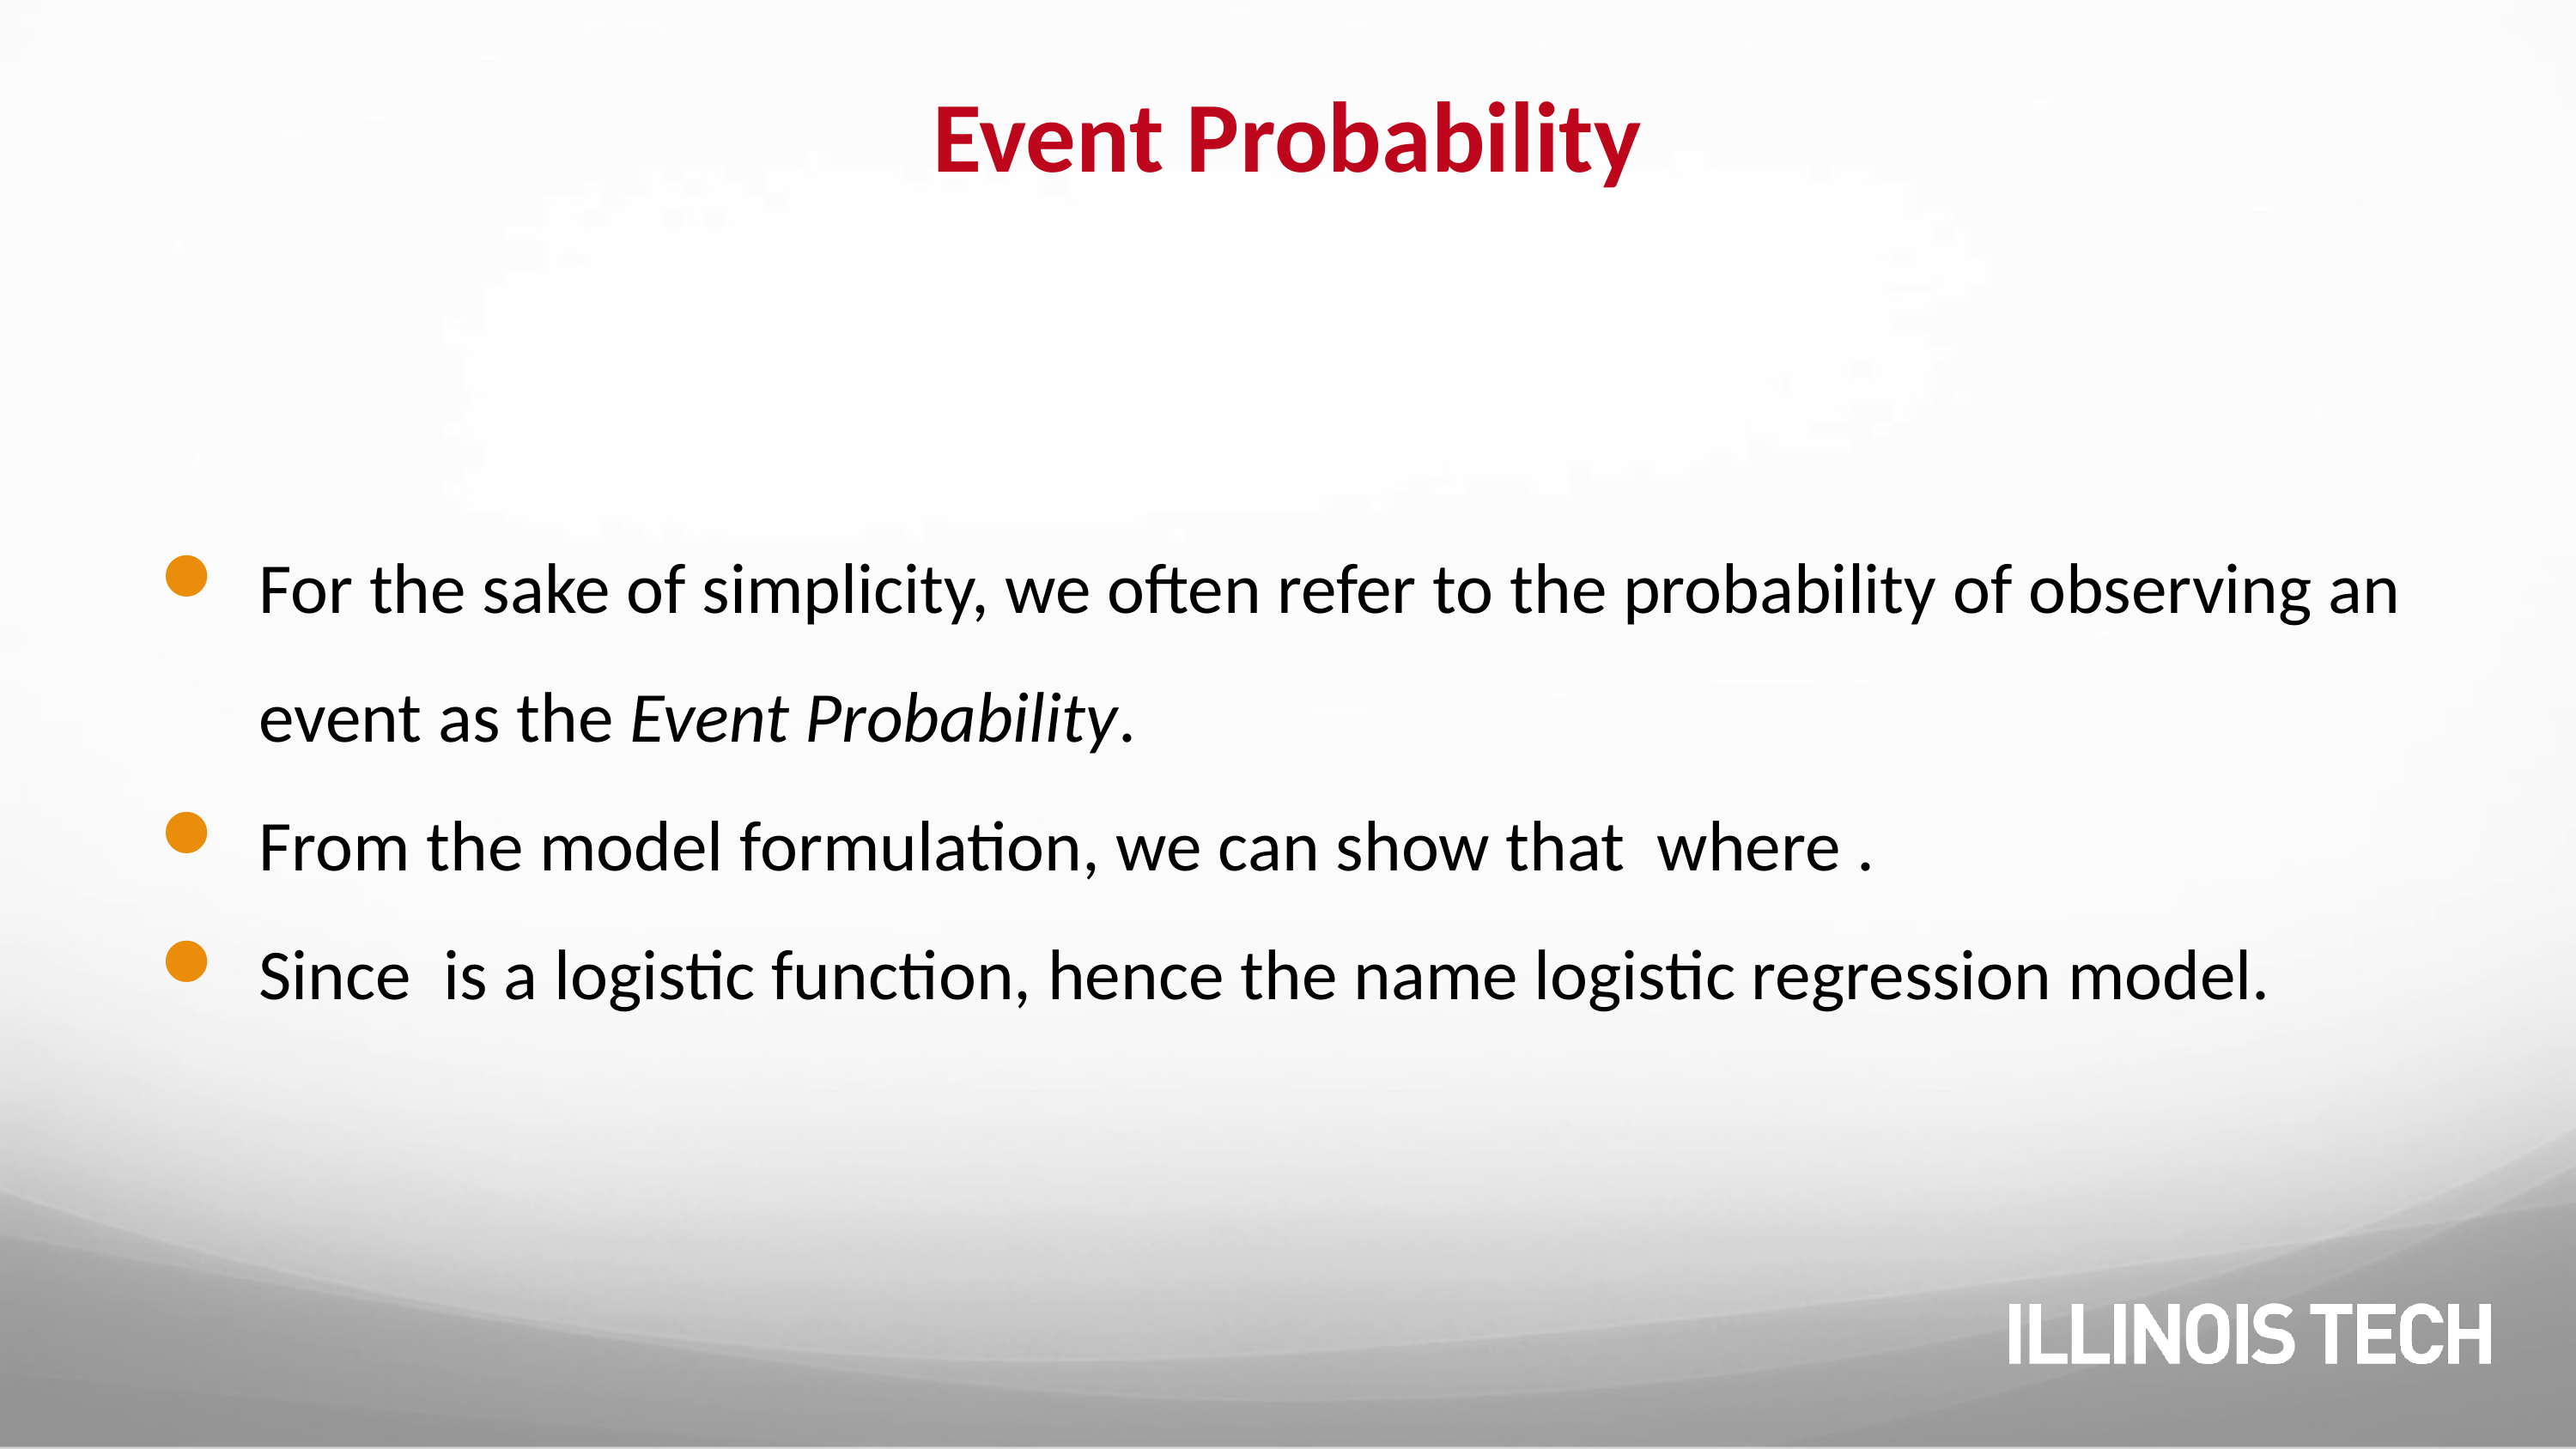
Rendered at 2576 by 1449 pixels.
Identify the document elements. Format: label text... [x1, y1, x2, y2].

title Event Probability [155, 22, 2421, 241]
picture [0, 0, 2576, 1449]
